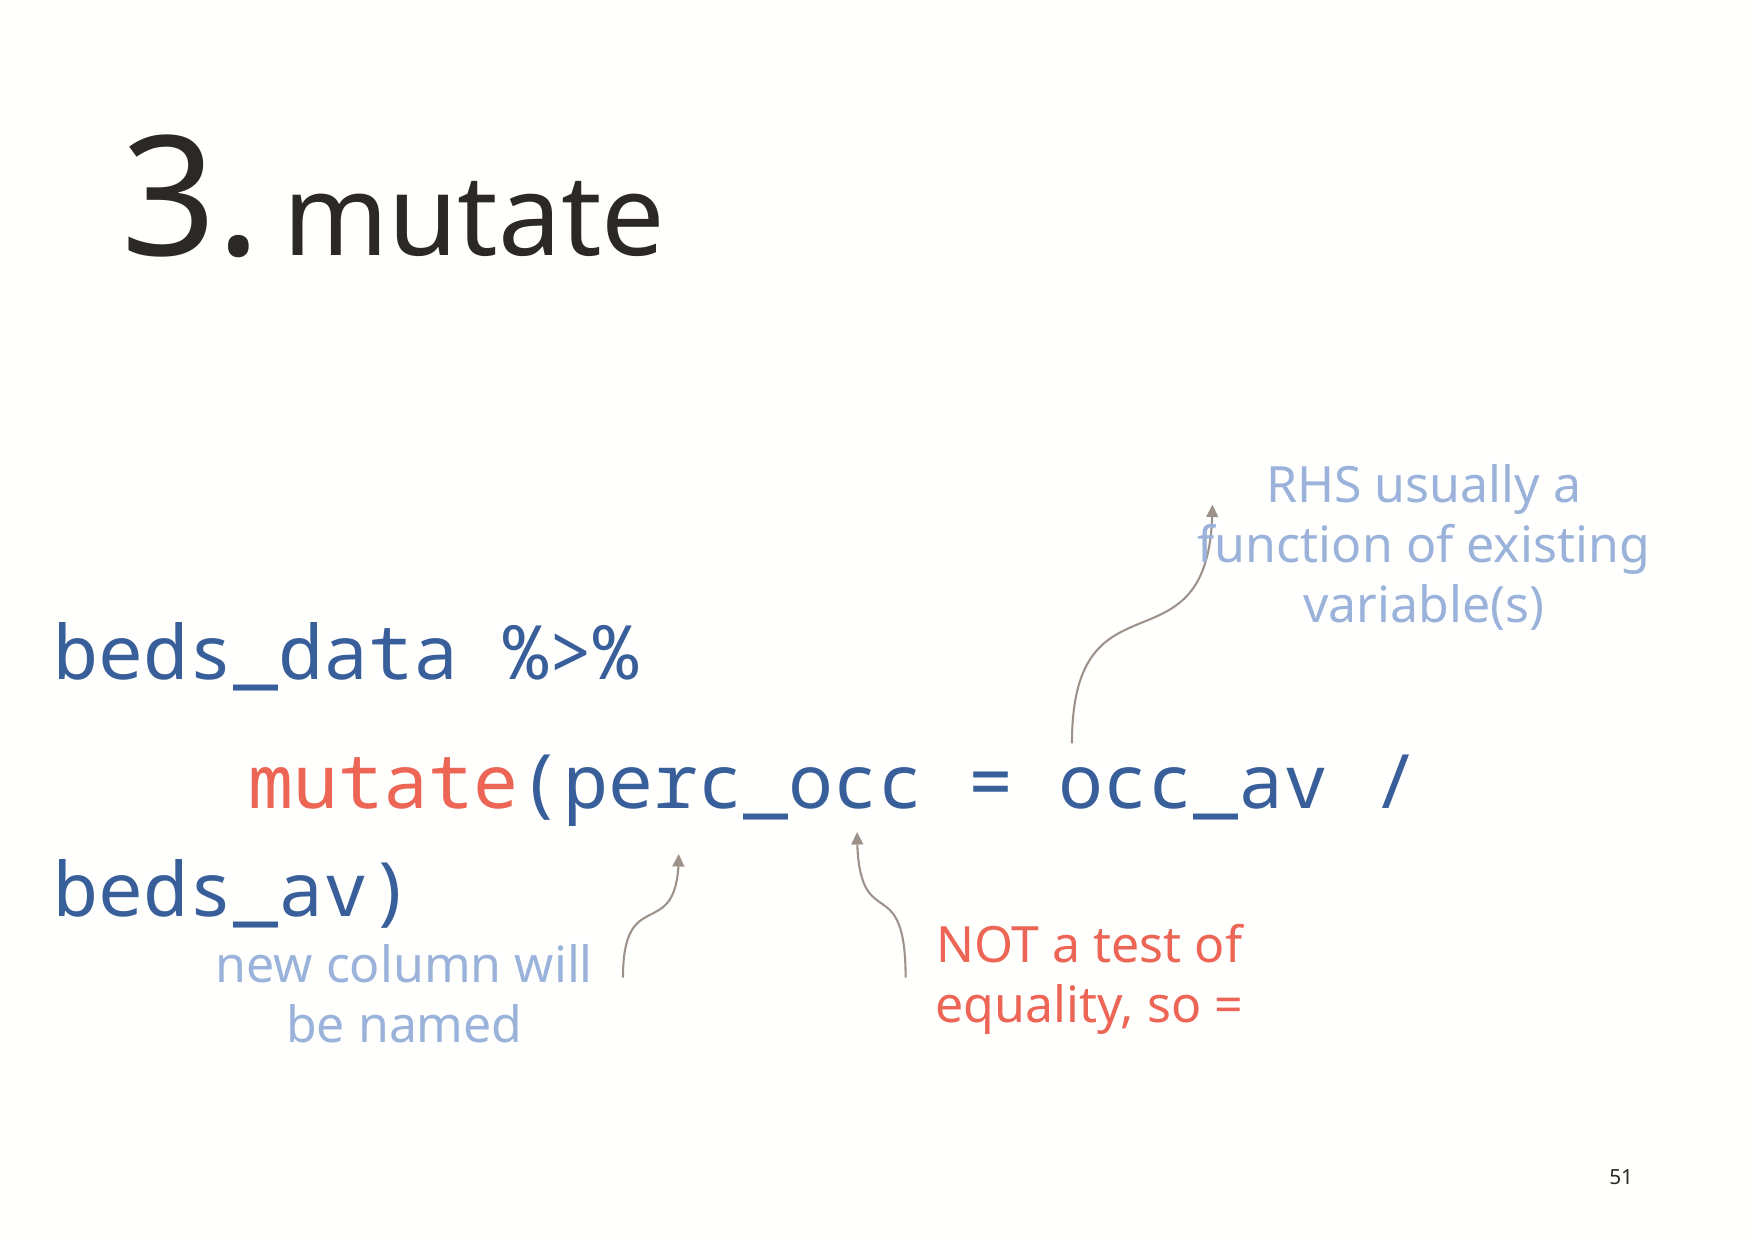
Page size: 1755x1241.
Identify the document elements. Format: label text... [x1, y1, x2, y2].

slide_number 51 [1526, 1151, 1645, 1211]
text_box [1022, 553, 1262, 695]
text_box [808, 880, 955, 930]
list beds_data %>% mutate(perc_occ = occ_av / beds_av) [41, 335, 1719, 1152]
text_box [589, 887, 713, 944]
text_box new column will be named [172, 924, 637, 1060]
text_box NOT a test of equality, so = [857, 904, 1322, 1040]
title 3. mutate [109, 182, 1645, 301]
text_box RHS usually a function of existing variable(s) [1180, 445, 1668, 641]
